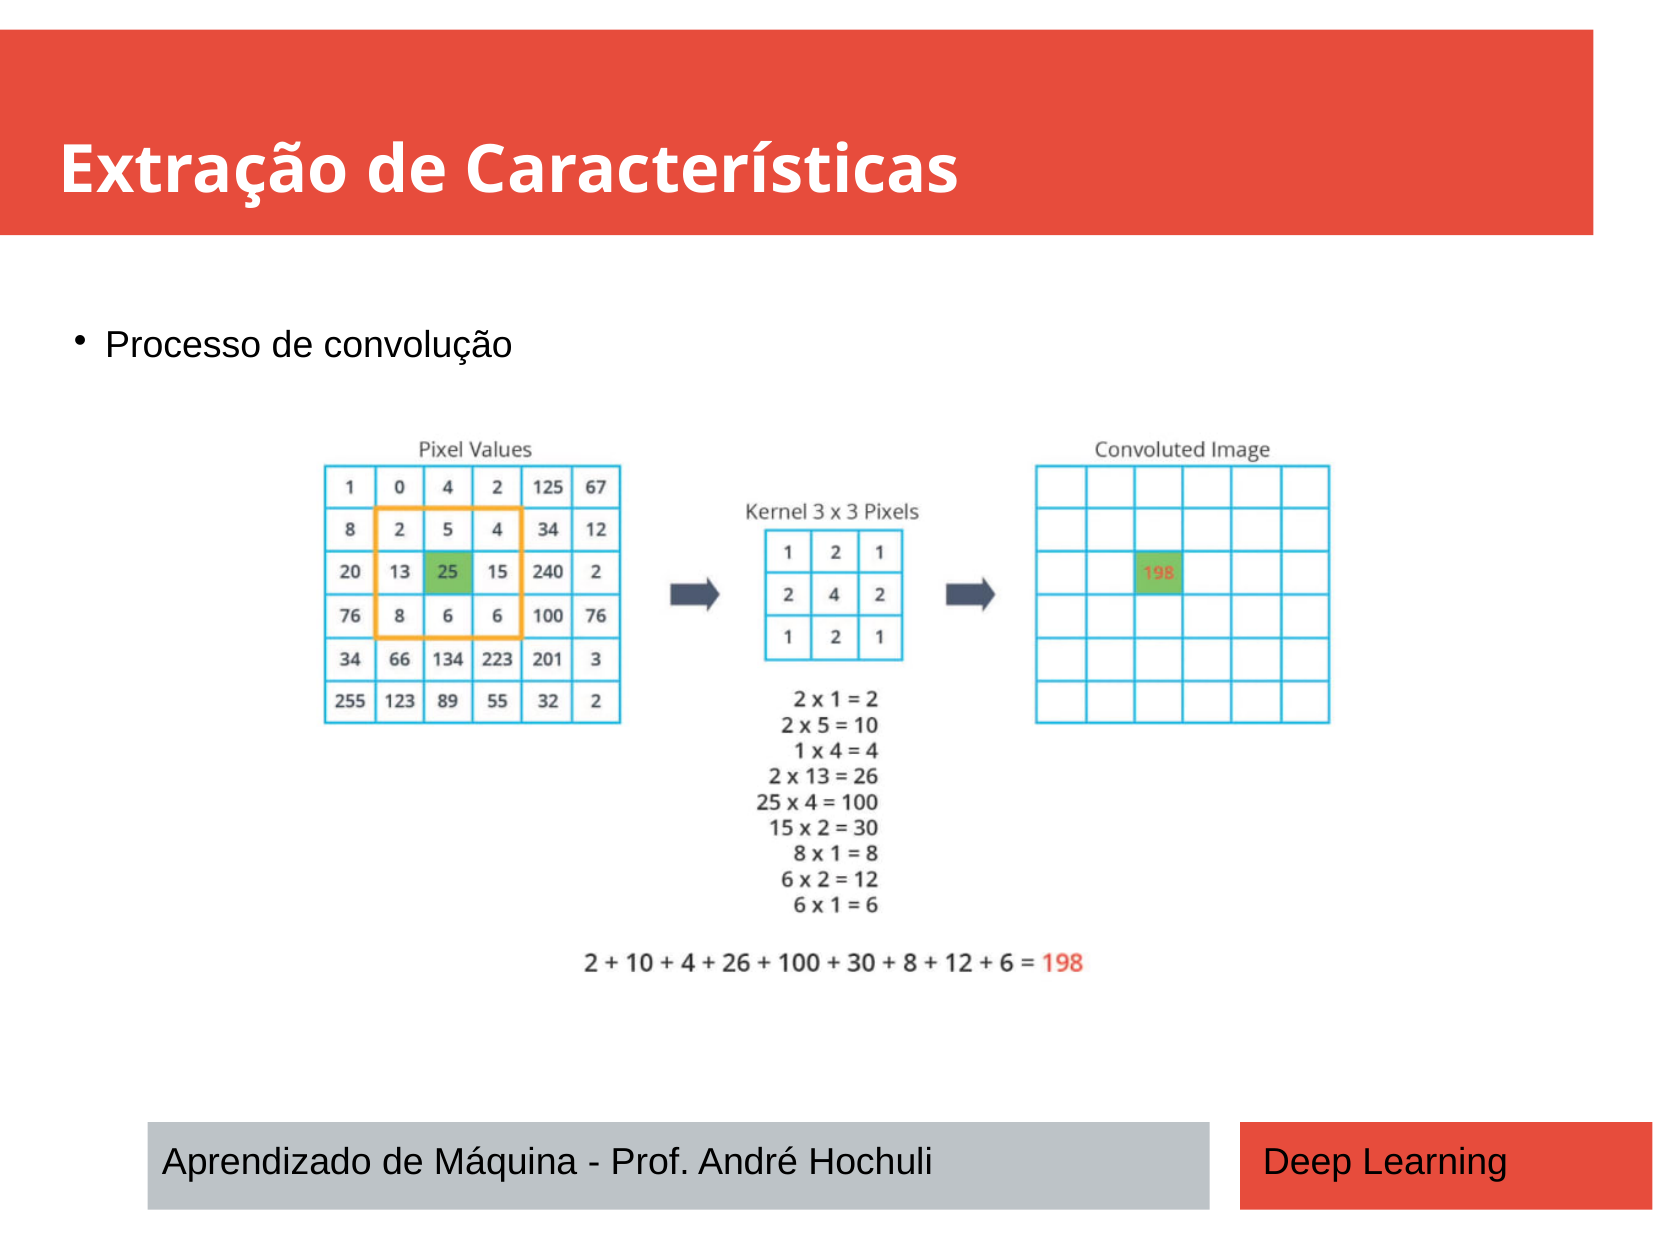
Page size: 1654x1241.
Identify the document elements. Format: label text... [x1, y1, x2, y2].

text_box Deep Learning [1248, 1129, 1622, 1189]
text_box [59, 299, 1564, 1067]
text_box Processo de convolução [58, 310, 1424, 1057]
text_box Extração de Características [59, 59, 1594, 206]
text_box Aprendizado de Máquina - Prof. André Hochuli [147, 1129, 1204, 1189]
picture [286, 422, 1366, 999]
